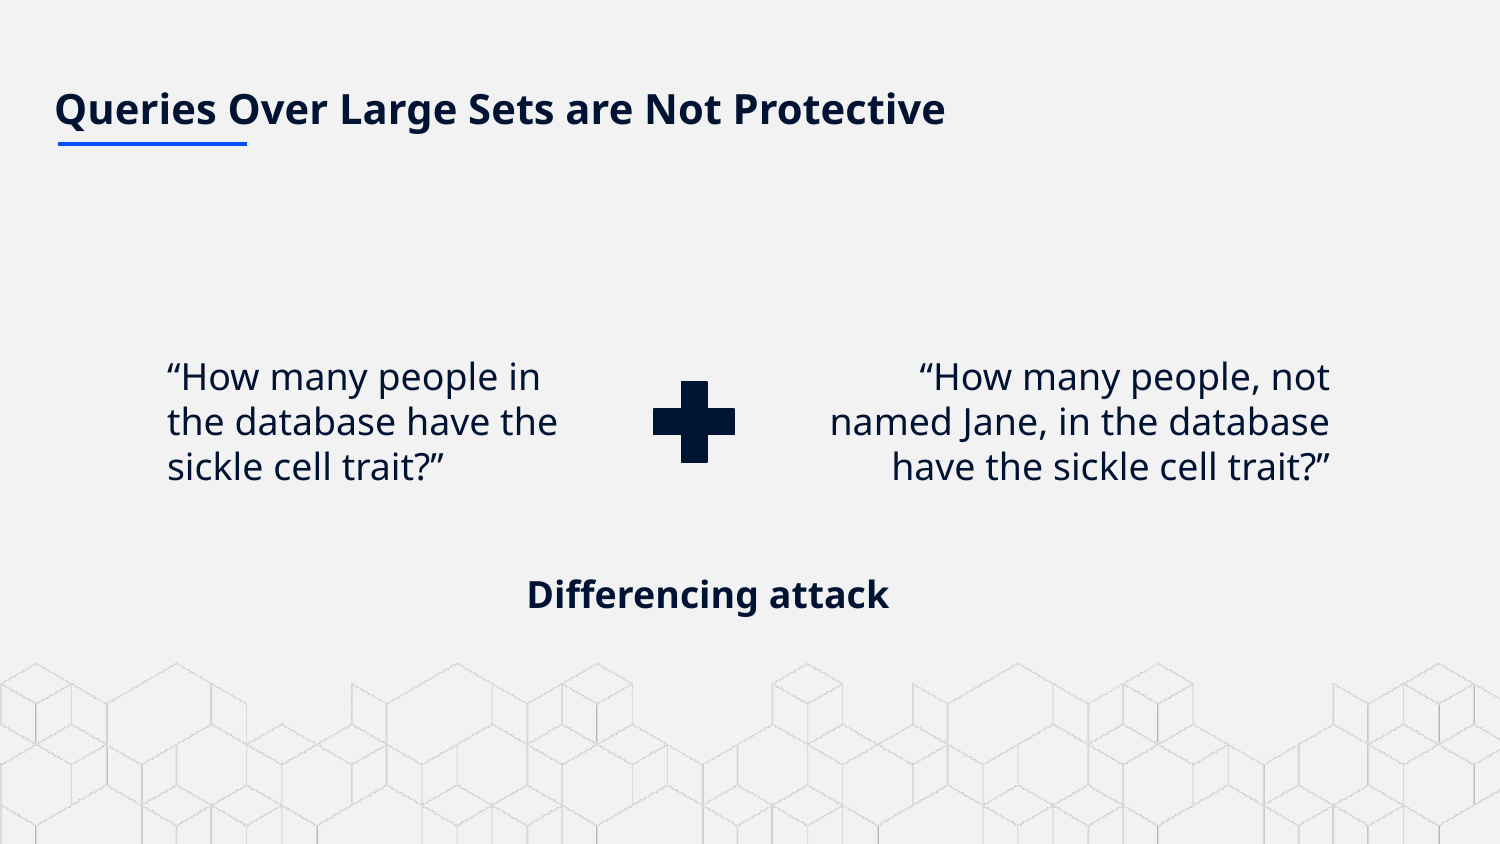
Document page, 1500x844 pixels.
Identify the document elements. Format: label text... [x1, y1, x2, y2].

list “How many people, not named Jane, in the database have the sickle cell trait?” [804, 338, 1346, 506]
picture [0, 662, 1500, 844]
text_box [654, 381, 735, 462]
title Queries Over Large Sets are Not Protective [44, 67, 1145, 128]
list Differencing attack [296, 555, 1060, 650]
list “How many people in the database have the sickle cell trait?” [167, 338, 585, 506]
